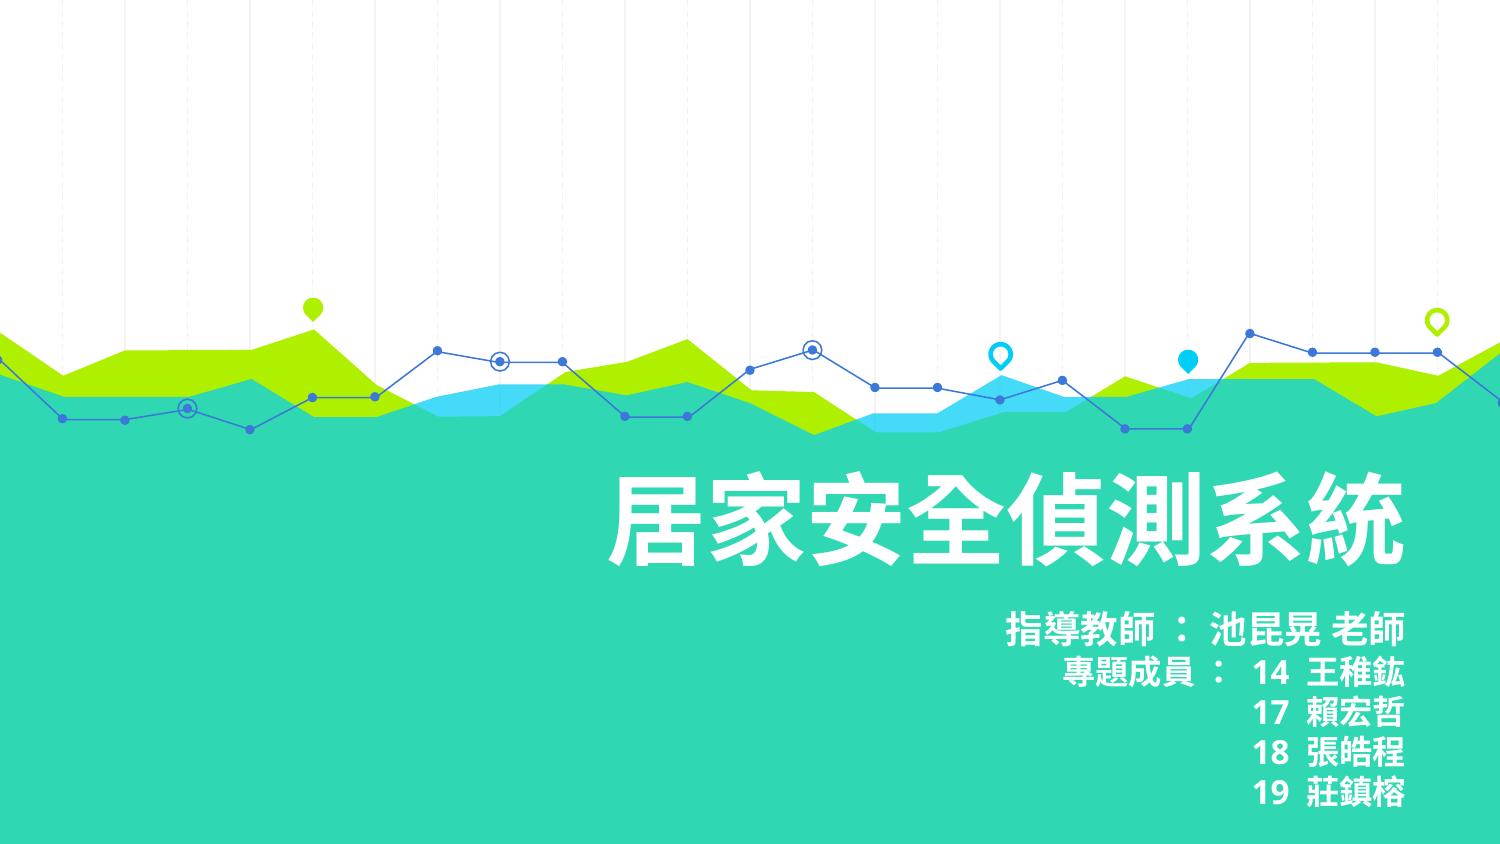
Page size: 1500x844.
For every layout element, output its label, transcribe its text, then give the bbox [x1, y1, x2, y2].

title 居家安全偵測系統 [429, 421, 1422, 613]
text_box 指導教師 ： 池昆晃 老師 專題成員 ： 14 王稚鈜 17 賴宏哲 18 張皓程 19 莊鎮榕 [565, 591, 1422, 844]
